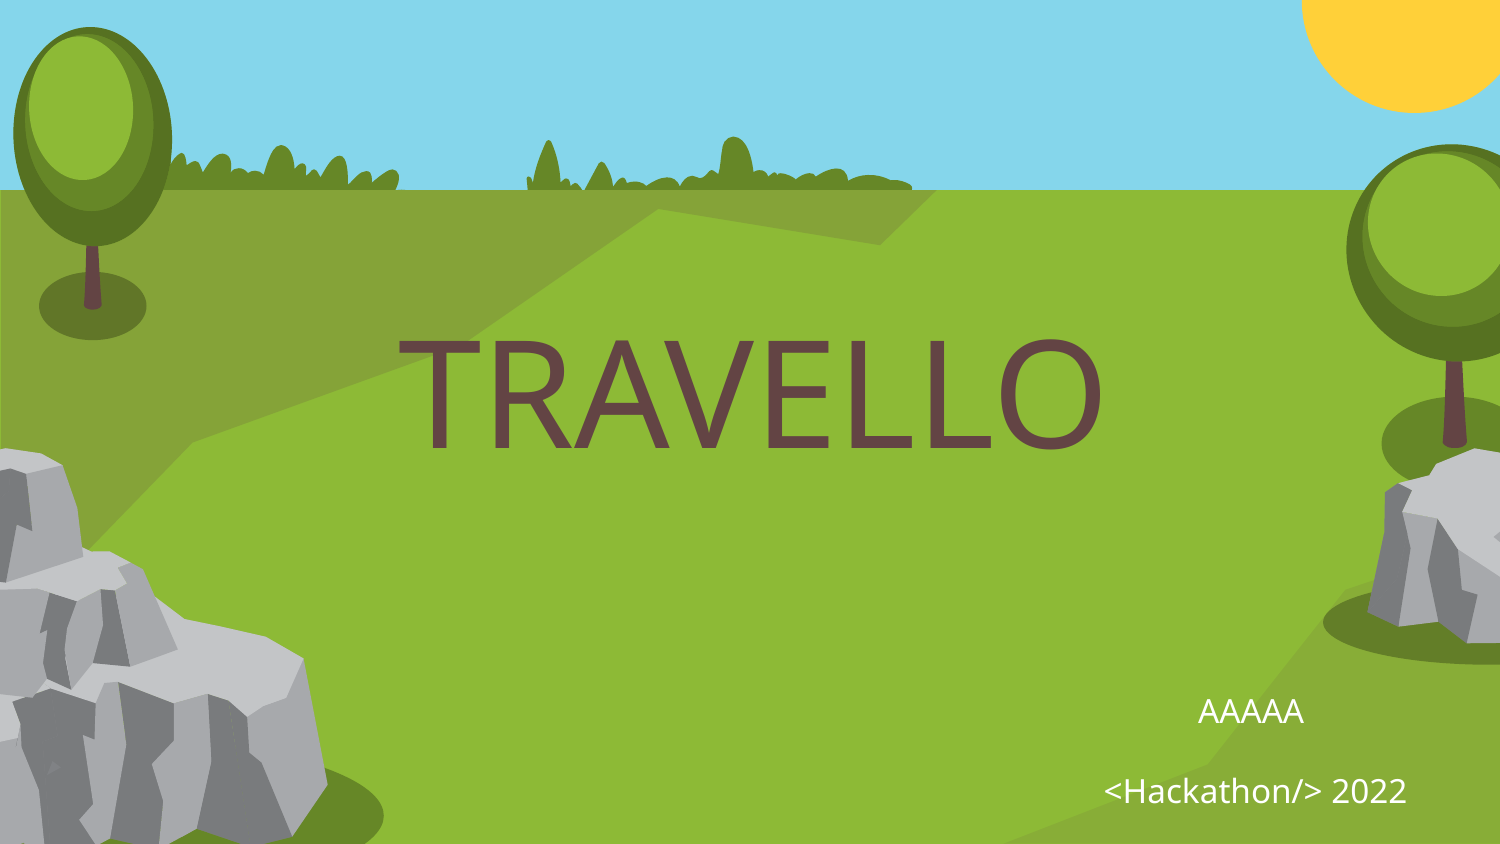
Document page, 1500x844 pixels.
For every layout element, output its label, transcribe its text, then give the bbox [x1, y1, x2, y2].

subtitle AAAAA <Hackathon/> 2022 [898, 675, 1500, 743]
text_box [0, 447, 385, 844]
title TRAVELLO [212, 223, 1295, 646]
